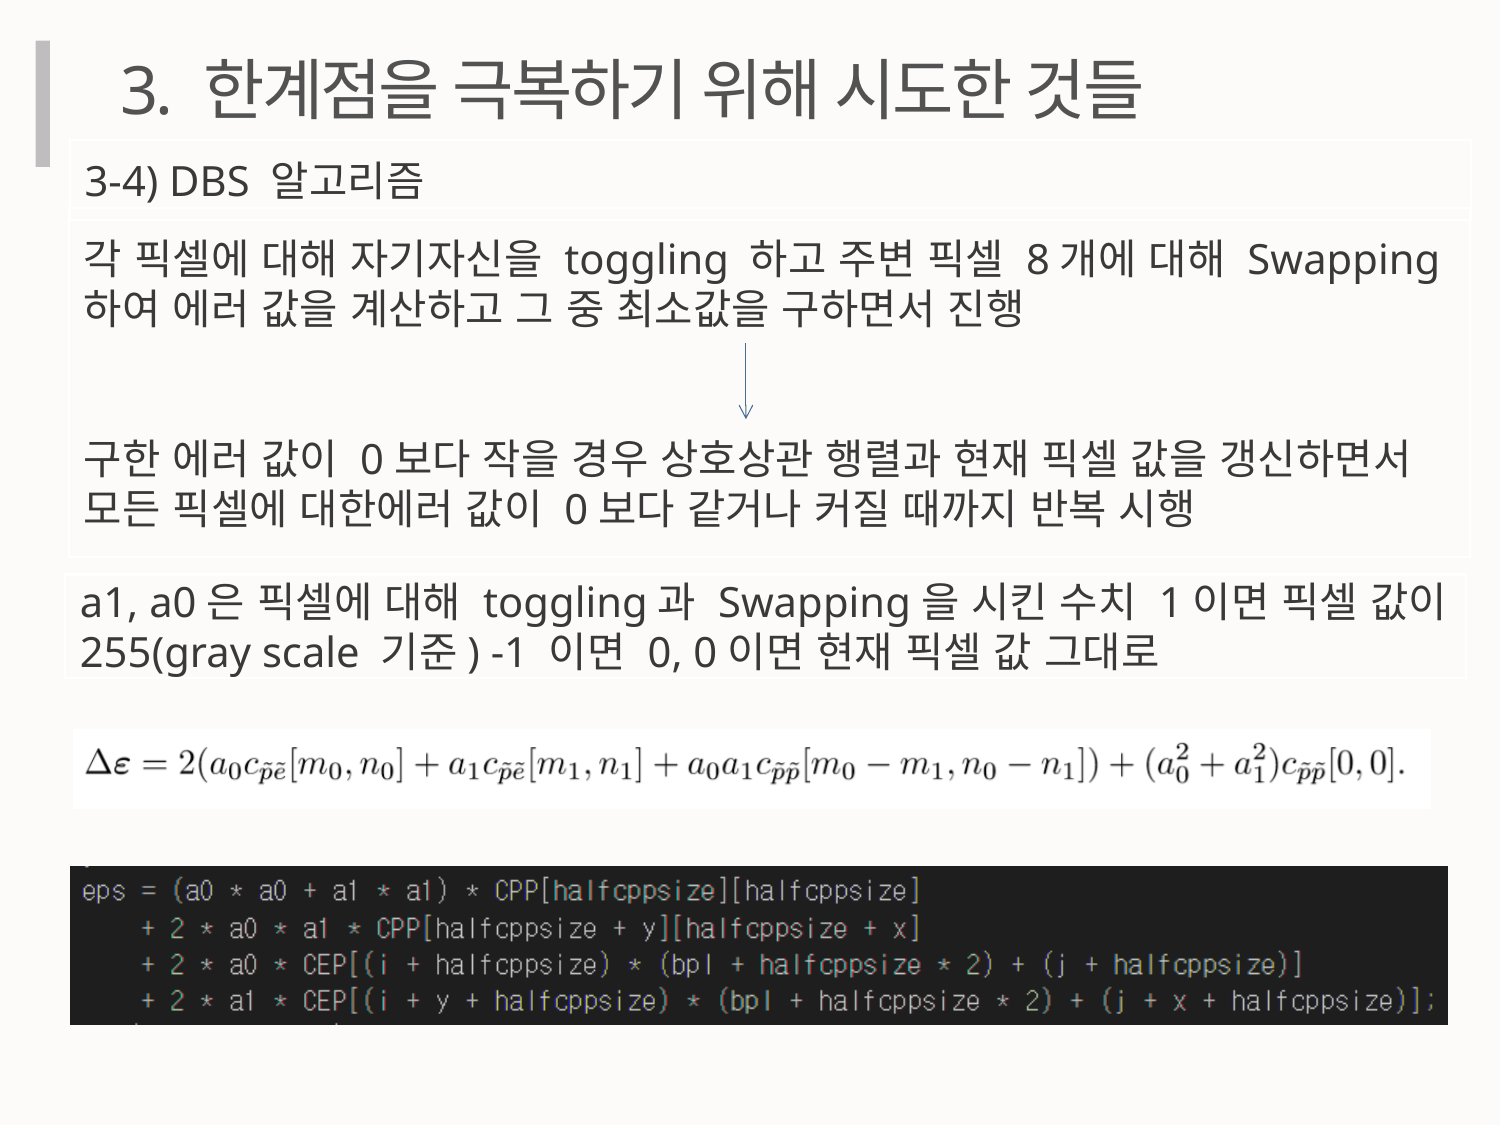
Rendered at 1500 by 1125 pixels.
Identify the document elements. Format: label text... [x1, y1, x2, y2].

picture [70, 866, 1448, 1025]
text_box a1, a0은 픽셀에 대해 toggling과 Swapping을 시킨 수치 1이면 픽셀 값이 255(gray scale 기준) -1 이면 0, 0이면 현재 픽셀 값 그대로 [64, 573, 1467, 679]
text_box [35, 40, 51, 168]
text_box 3. 한계점을 극복하기 위해 시도한 것들 [105, 40, 1160, 136]
text_box 3-4) DBS 알고리즘 [69, 139, 1472, 221]
text_box 각 픽셀에 대해 자기자신을 toggling 하고 주변 픽셀 8개에 대해 Swapping 하여 에러 값을 계산하고 그 중 최소값을 구하면서 진행 구한 에러 값이 0보다 작을 경우 상호상관 행렬과 현재 픽셀 값을 갱신하면서 모든 픽셀에 대한에러 값이 0보다 같거나 커질 때까지 반복 시행 [68, 207, 1471, 558]
picture [73, 729, 1431, 809]
